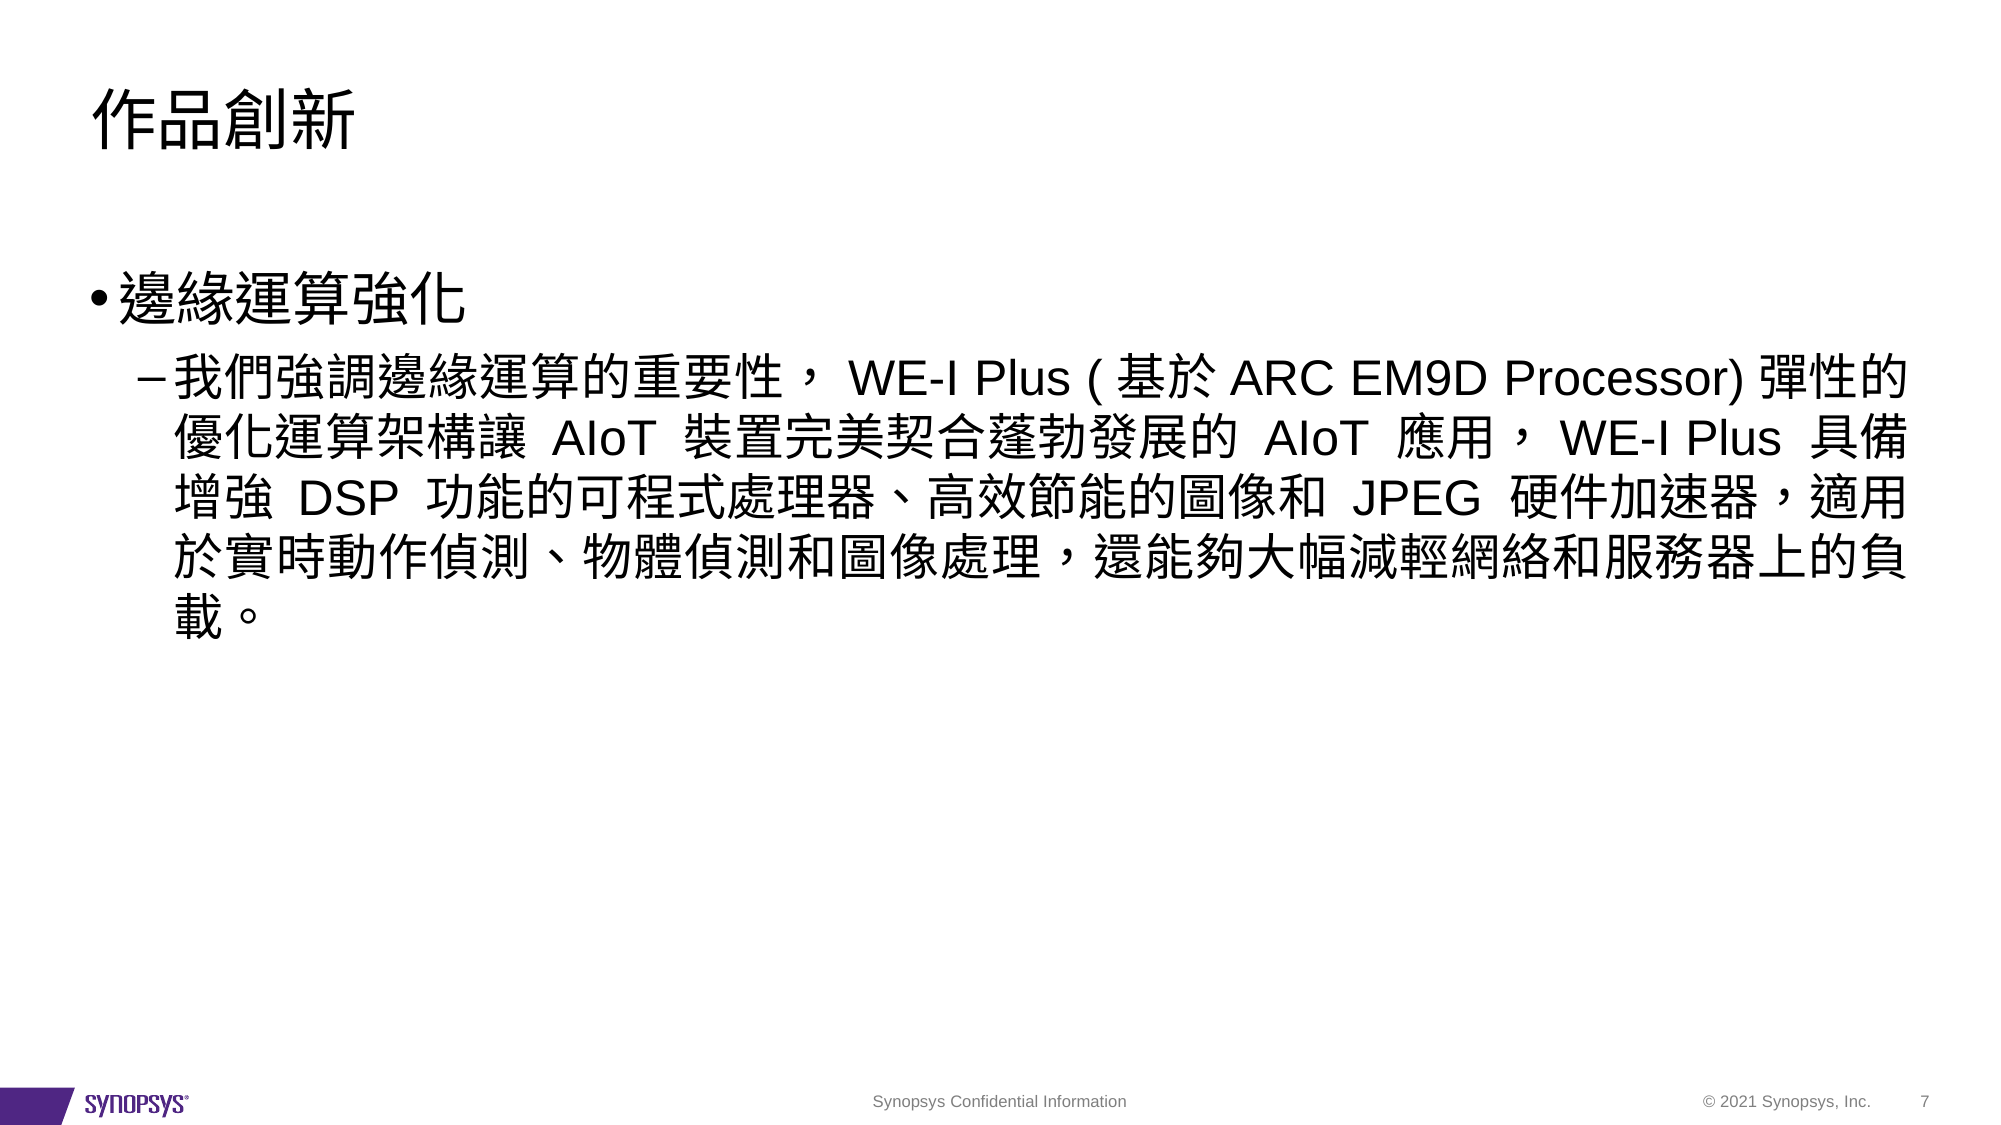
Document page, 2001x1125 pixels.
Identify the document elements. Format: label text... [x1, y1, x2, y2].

list 邊緣運算強化 我們強調邊緣運算的重要性，WE-I Plus (基於ARC EM9D Processor)彈性的優化運算架構讓 AIoT 裝置完美契合蓬勃發展的 AIoT 應用，WE-I Plus 具備增強 DSP 功能的可程式處理器、高效節能的圖像和 JPEG 硬件加速器，適用於實時動作偵測、物體偵測和圖像處理，還能夠大幅減輕網絡和服務器上的負載。 [74, 254, 1925, 1050]
title 作品創新 [75, 0, 1926, 165]
